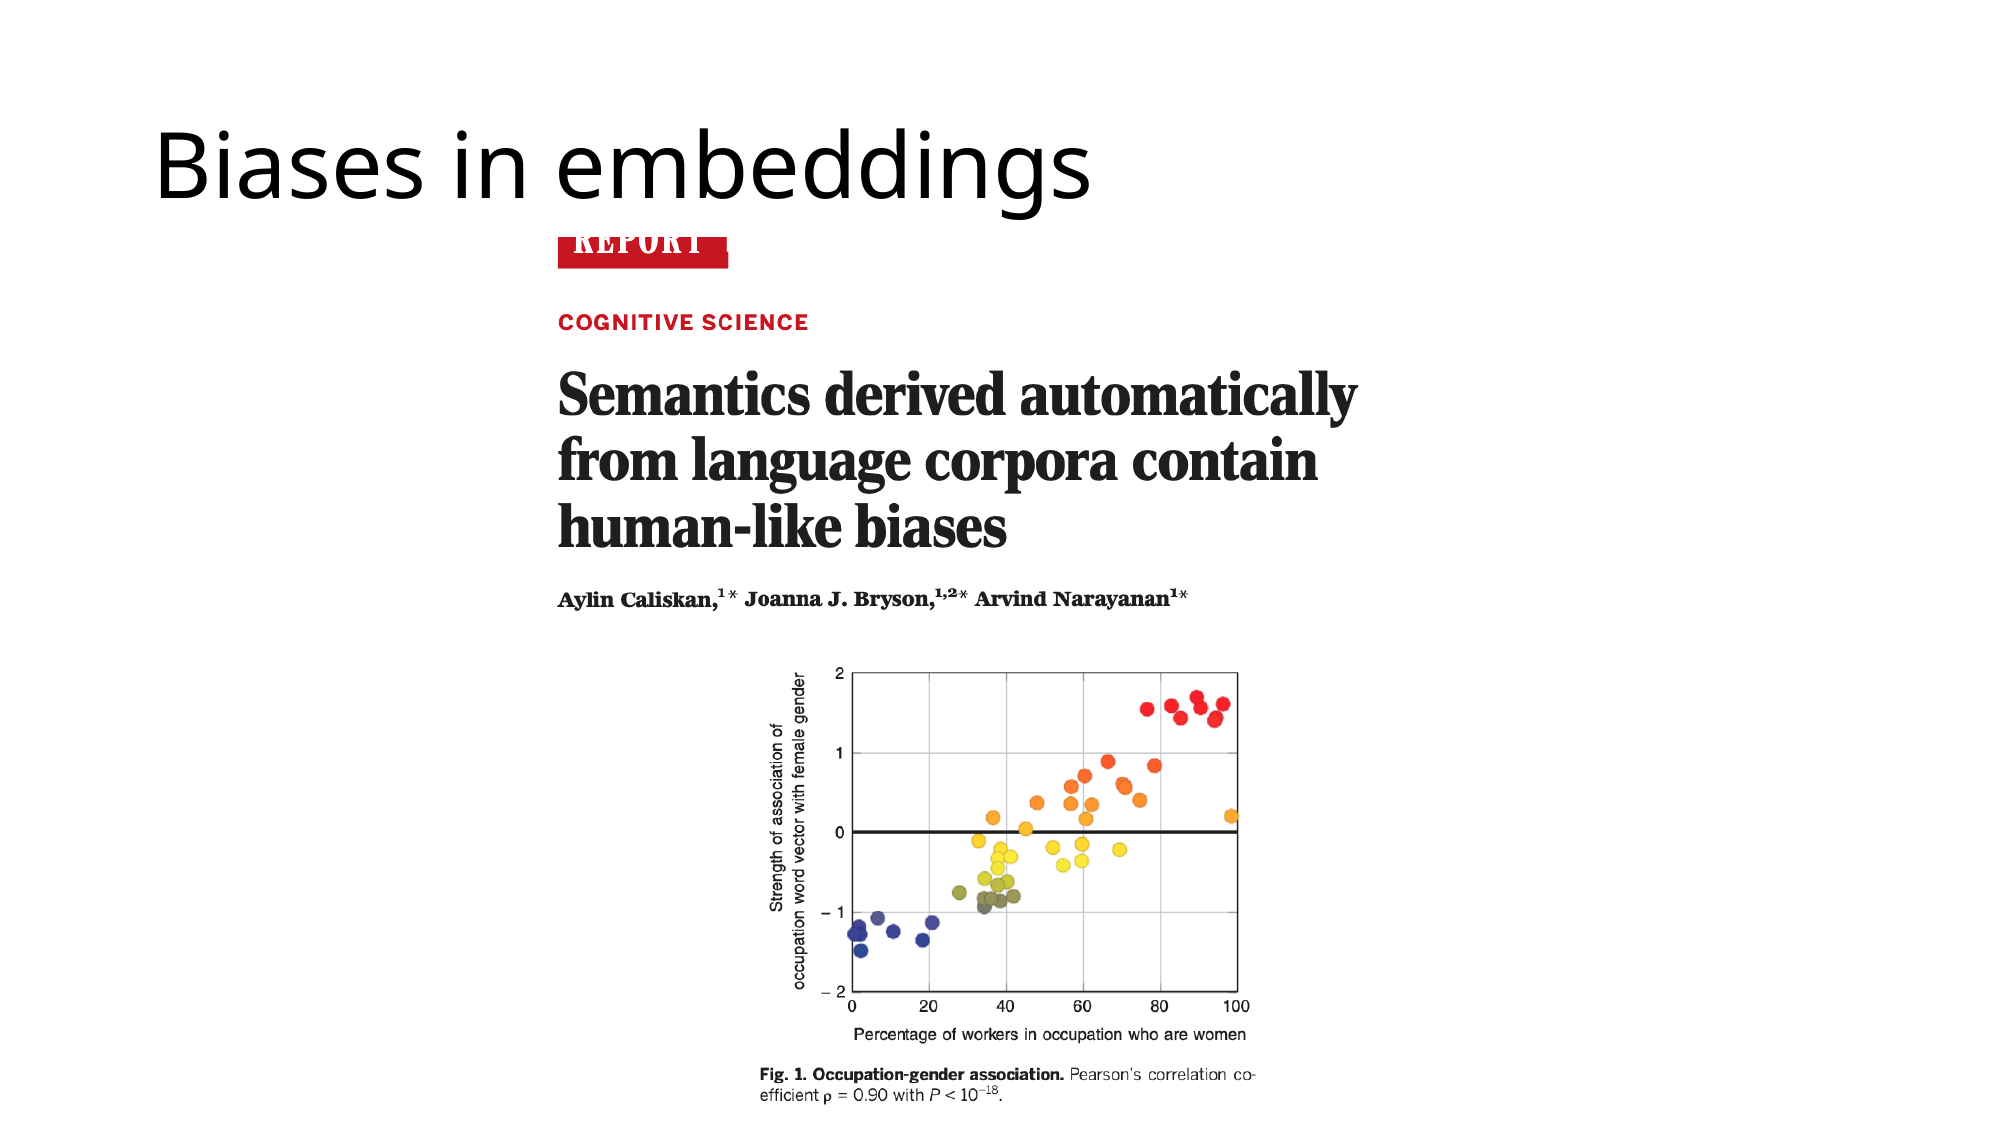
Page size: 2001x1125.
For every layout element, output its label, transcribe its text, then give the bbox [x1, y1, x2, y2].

title Biases in embeddings [137, 59, 1863, 278]
picture [507, 237, 1493, 638]
picture [734, 658, 1266, 1109]
